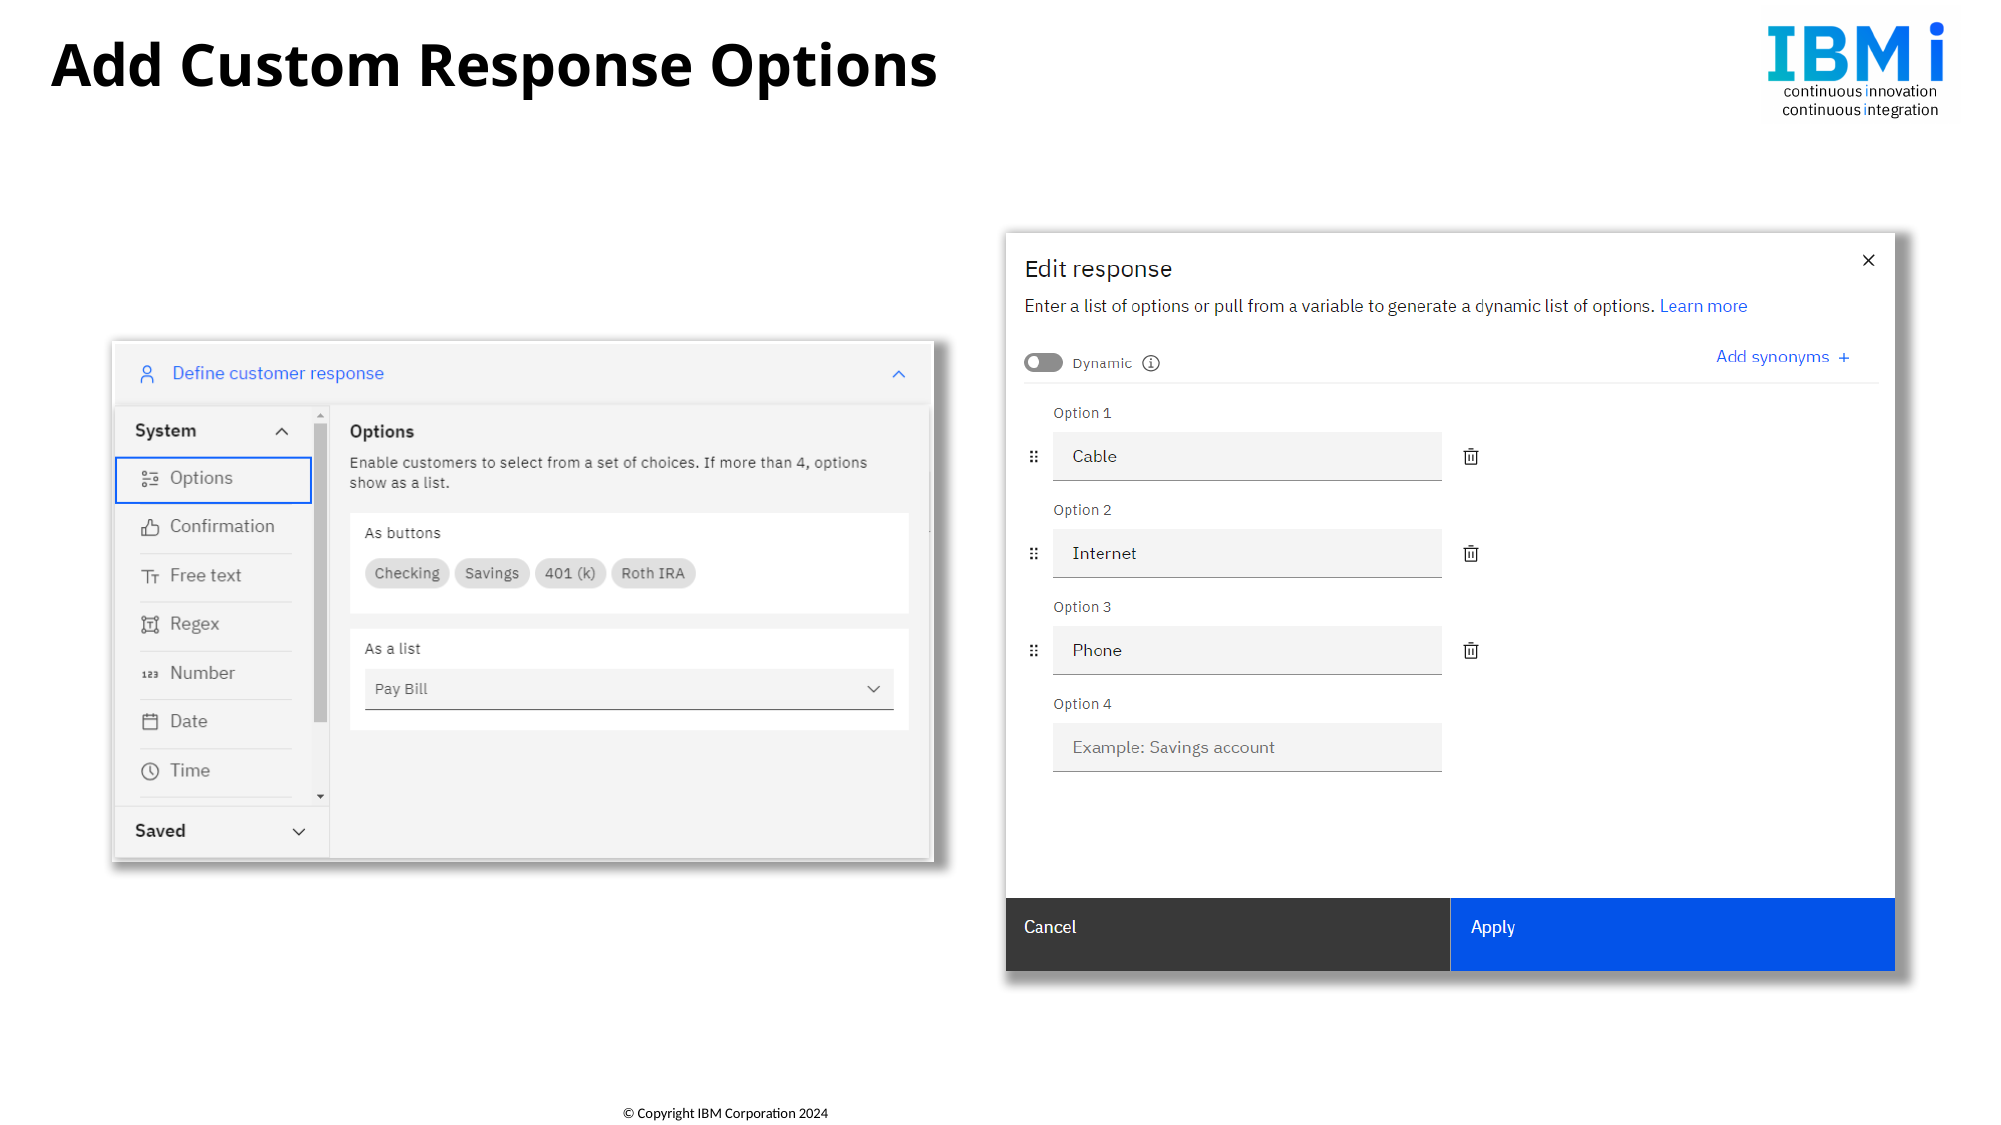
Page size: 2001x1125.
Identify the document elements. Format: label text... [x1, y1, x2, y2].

title Add Custom Response Options [51, 36, 1721, 101]
picture [112, 341, 934, 863]
picture [1005, 233, 1895, 971]
picture [1761, 5, 1961, 124]
